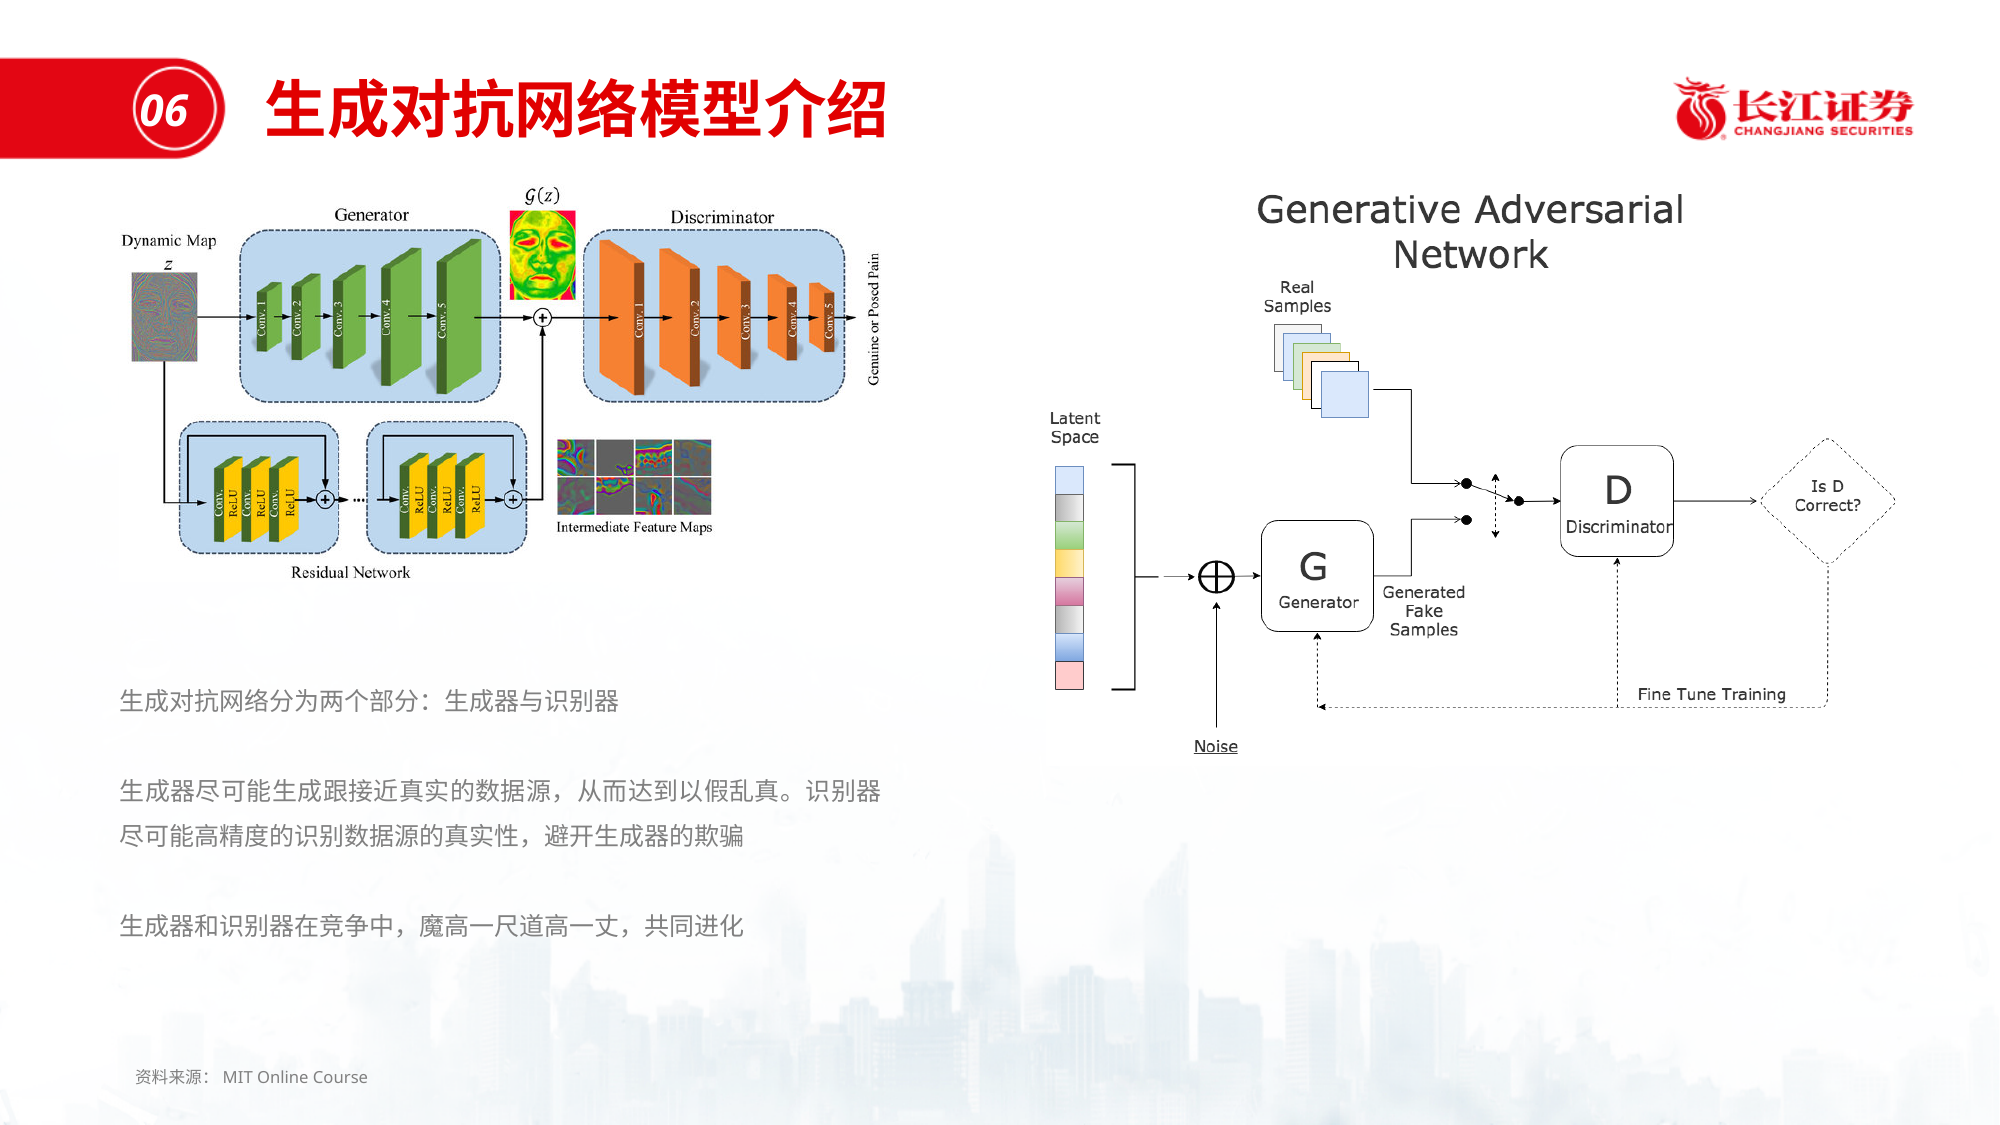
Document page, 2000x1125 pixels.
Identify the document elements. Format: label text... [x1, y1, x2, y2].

text_box 06 [124, 75, 213, 143]
text_box 生成对抗网络模型介绍 [249, 62, 1614, 153]
picture [0, 0, 2000, 1125]
text_box 生成对抗网络分为两个部分：生成器与识别器 生成器尽可能生成跟接近真实的数据源，从而达到以假乱真。识别器尽可能高精度的识别数据源的真实性，避开生成器的欺骗 生成器和识别器在竞争中，魔高一尺道高一丈，共同进化 [119, 670, 882, 940]
text_box 资料来源：MIT Online Course [119, 1058, 385, 1095]
